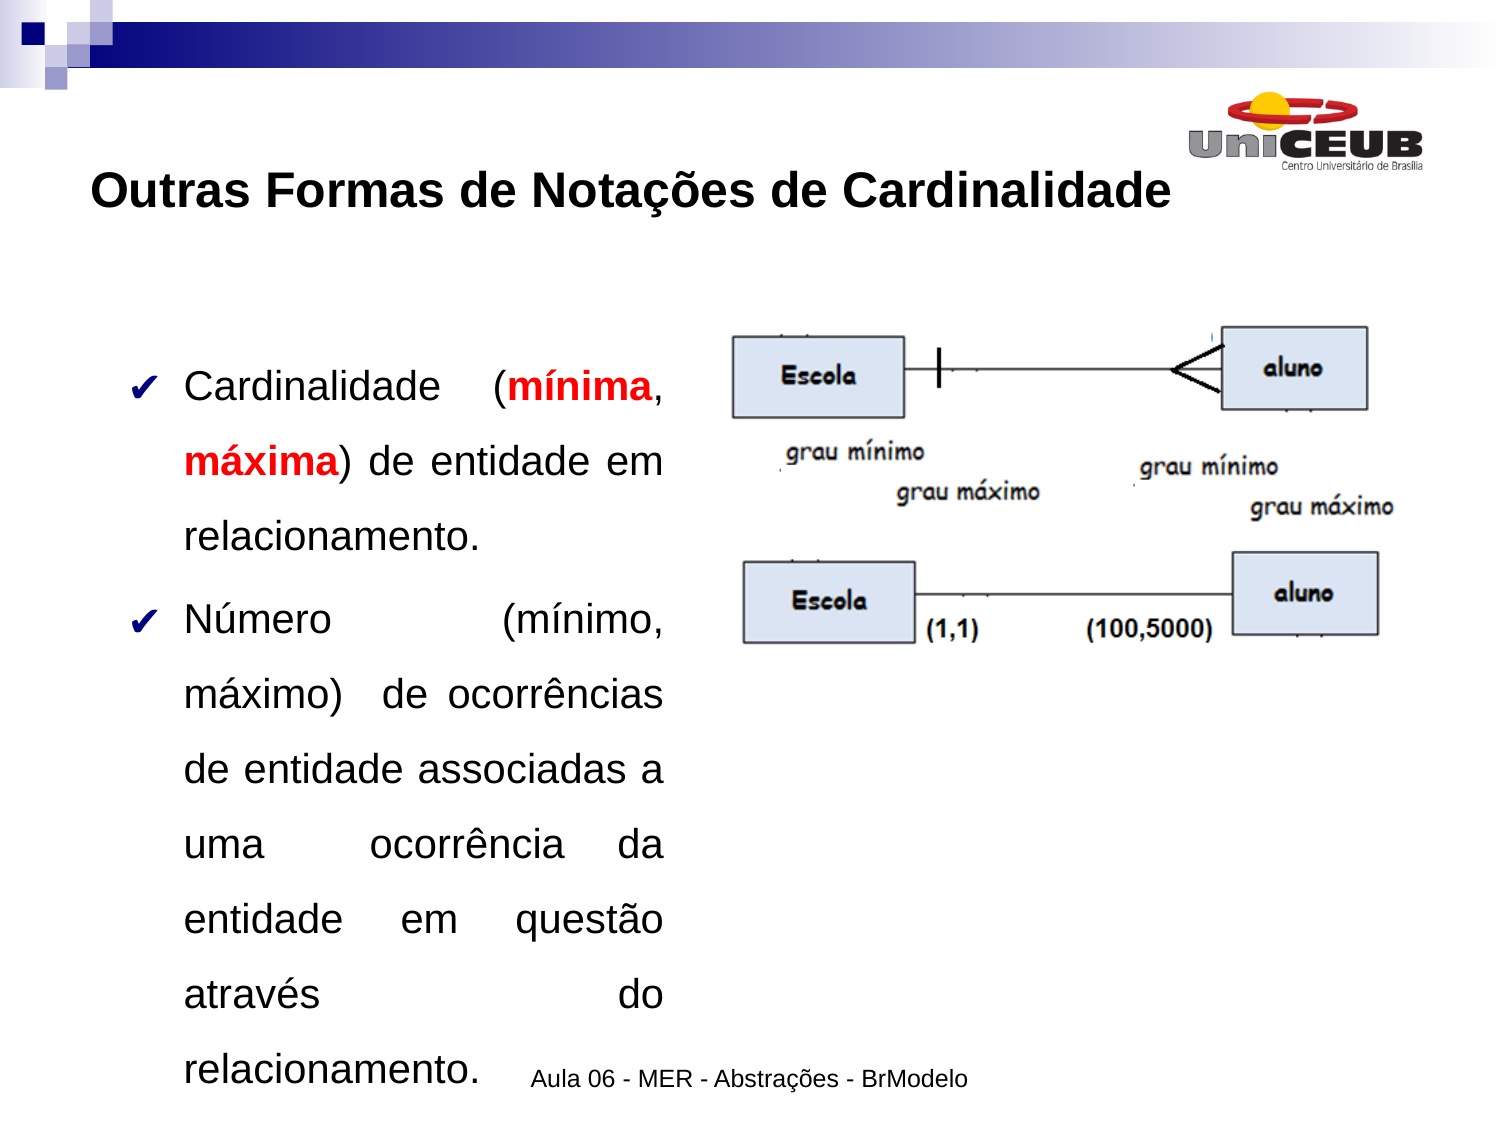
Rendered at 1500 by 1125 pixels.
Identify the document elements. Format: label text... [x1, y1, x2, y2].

footer Aula 06 - MER - Abstrações - BrModelo [512, 1025, 988, 1100]
list Cardinalidade (mínima, máxima) de entidade em relacionamento. Número (mínimo, máximo) de ocorrências de entidade associadas a uma ocorrência da entidade em questão através do relacionamento. [112, 326, 680, 964]
picture [1186, 89, 1424, 172]
picture [725, 314, 1448, 678]
title Outras Formas de Notações de Cardinalidade [75, 75, 1425, 300]
